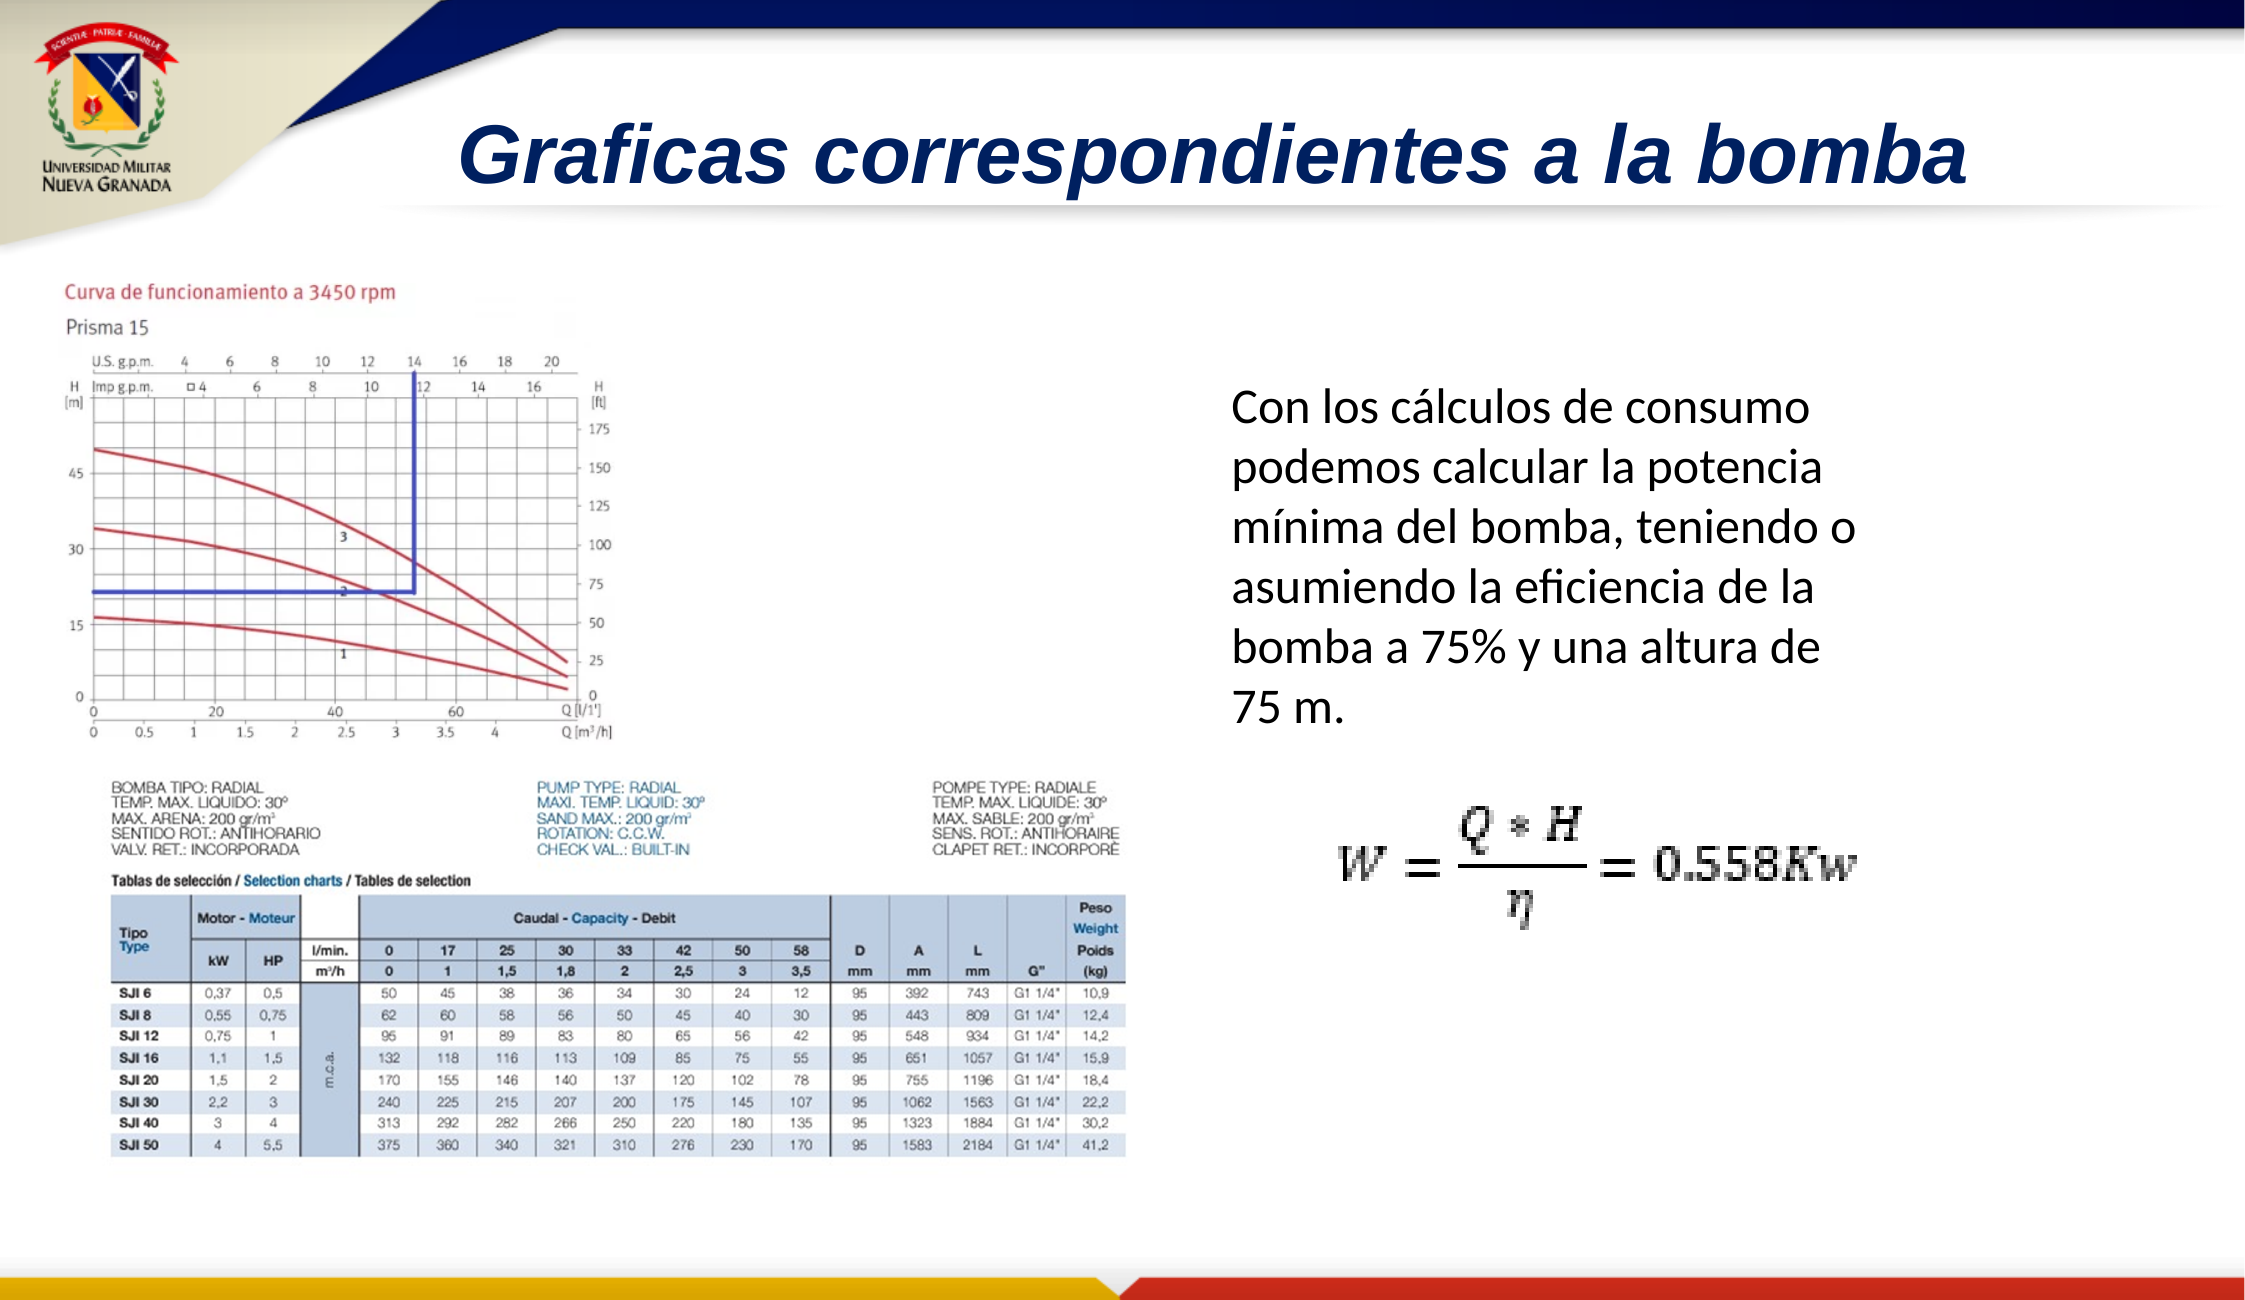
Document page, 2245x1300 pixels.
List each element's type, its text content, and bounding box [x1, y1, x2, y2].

text_box Con los cálculos de consumo podemos calcular la potencia mínima del bomba, teniendo o asumiendo la eficiencia de la bomba a 75% y una altura de 75 m. [1216, 366, 1884, 741]
picture [0, 0, 2245, 1300]
text_box Graficas correspondientes a la bomba [128, 99, 2243, 201]
